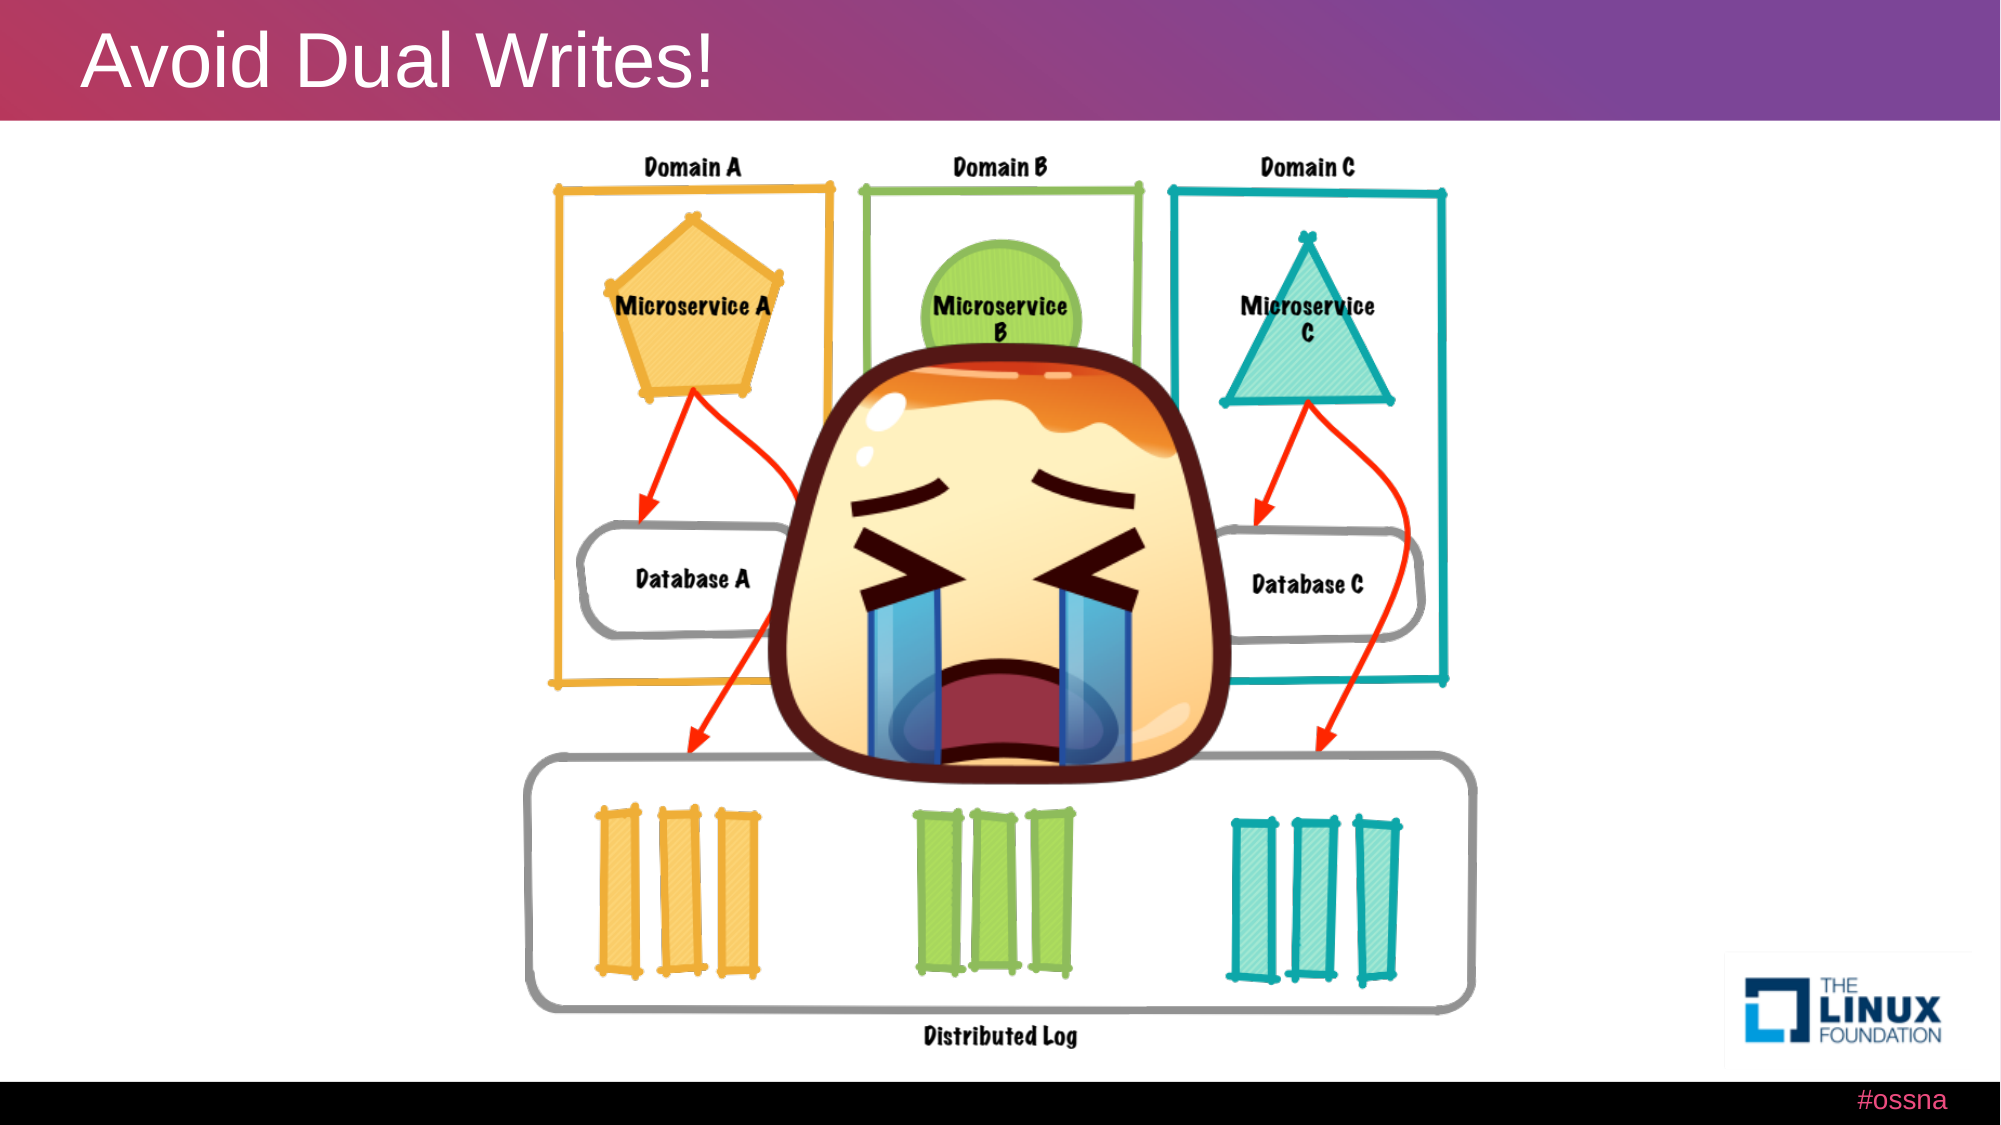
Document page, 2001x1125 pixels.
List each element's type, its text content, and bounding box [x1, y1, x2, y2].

picture [522, 153, 1478, 1050]
title Avoid Dual Writes! [64, 8, 1900, 117]
picture [0, 0, 2001, 1125]
picture [1719, 936, 1972, 1073]
